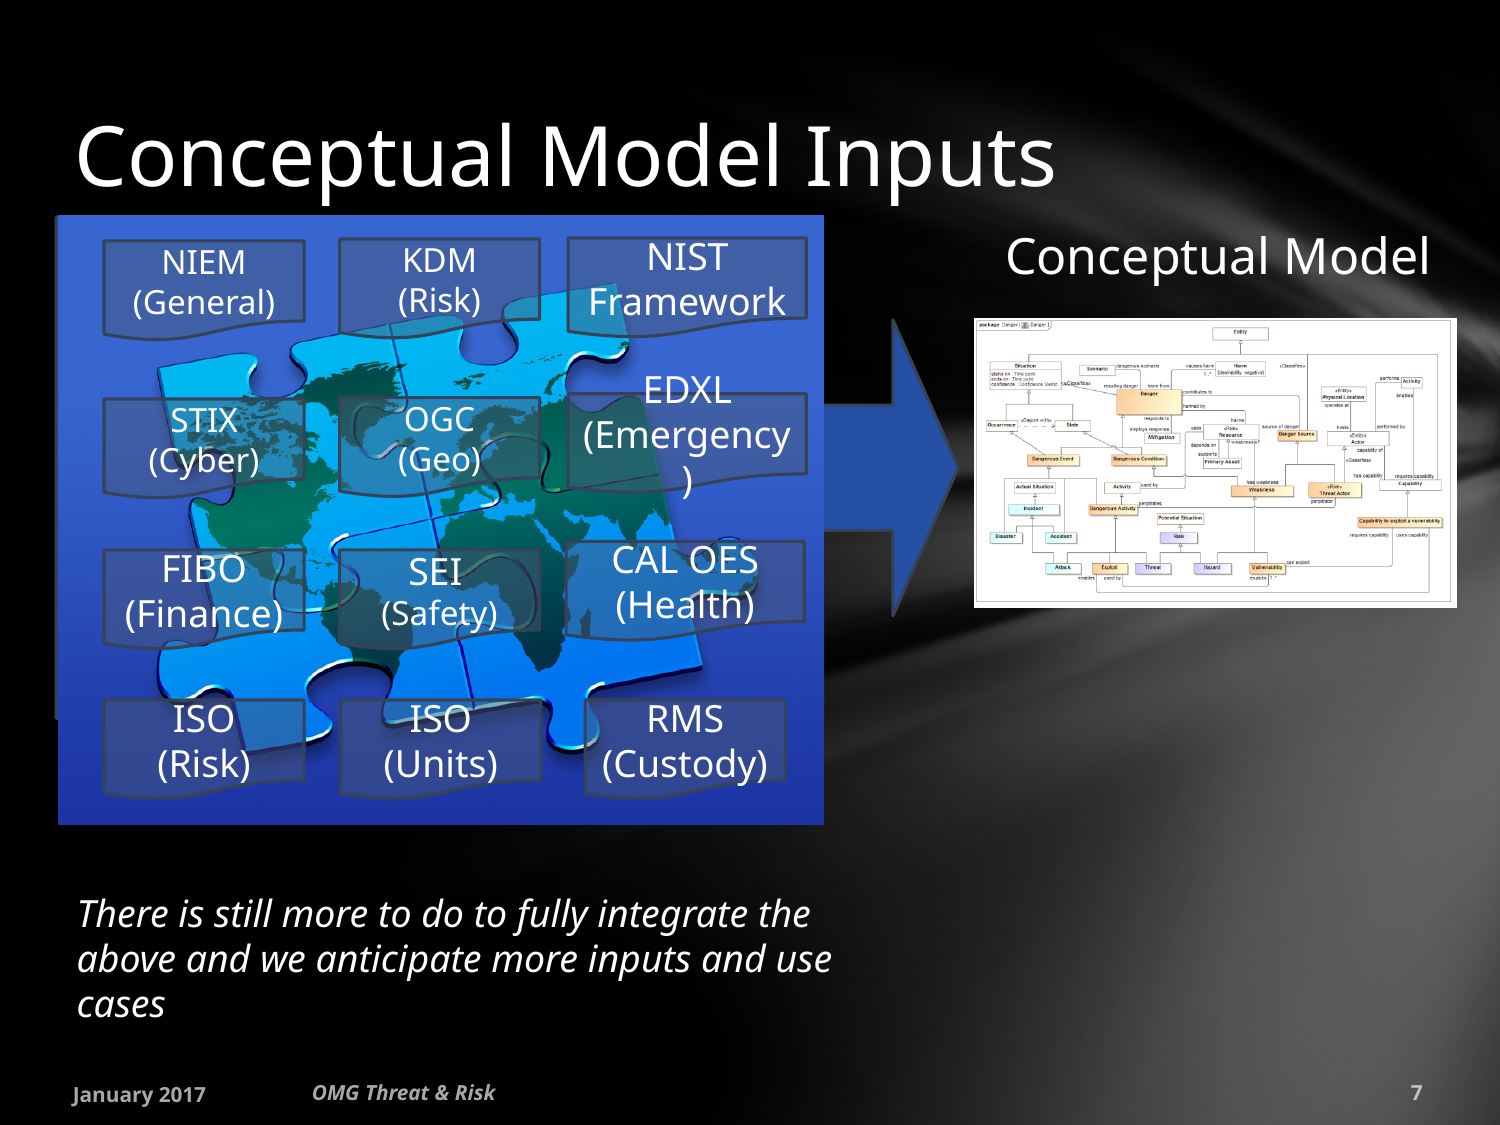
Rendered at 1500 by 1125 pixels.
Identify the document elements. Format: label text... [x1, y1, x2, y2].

footer OMG Threat & Risk [299, 1073, 968, 1115]
slide_number 7 [1293, 1073, 1438, 1115]
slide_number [57, 1073, 299, 1115]
text_box There is still more to do to fully integrate the above and we anticipate more inputs and use cases [61, 883, 850, 1033]
title Conceptual Model Inputs [59, 23, 1410, 211]
picture [973, 317, 1458, 608]
text_box Conceptual Model [990, 217, 1447, 292]
picture [57, 214, 824, 826]
text_box [828, 318, 960, 618]
